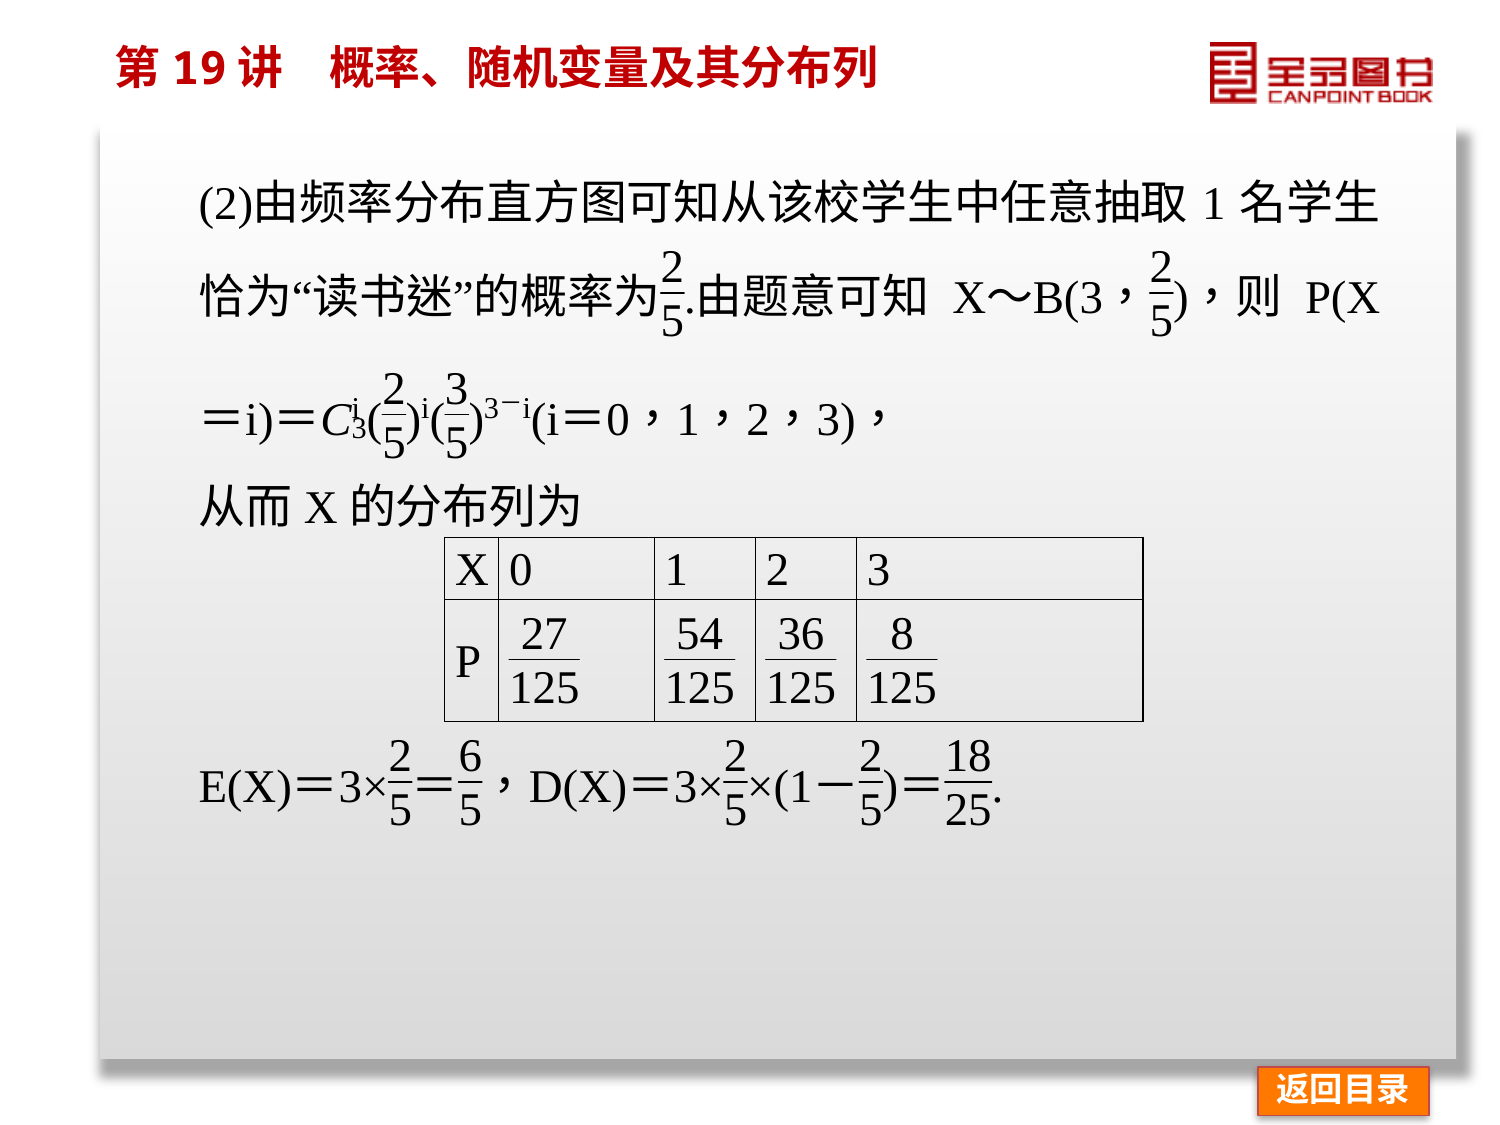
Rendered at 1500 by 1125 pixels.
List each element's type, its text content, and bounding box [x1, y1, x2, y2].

text_box 返回目录 [1394, 1066, 1430, 1116]
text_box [187, 172, 1392, 1125]
text_box 第19讲 概率、随机变量及其分布列 [100, 27, 1199, 106]
text_box [112, 148, 1412, 1035]
picture [1210, 42, 1433, 104]
